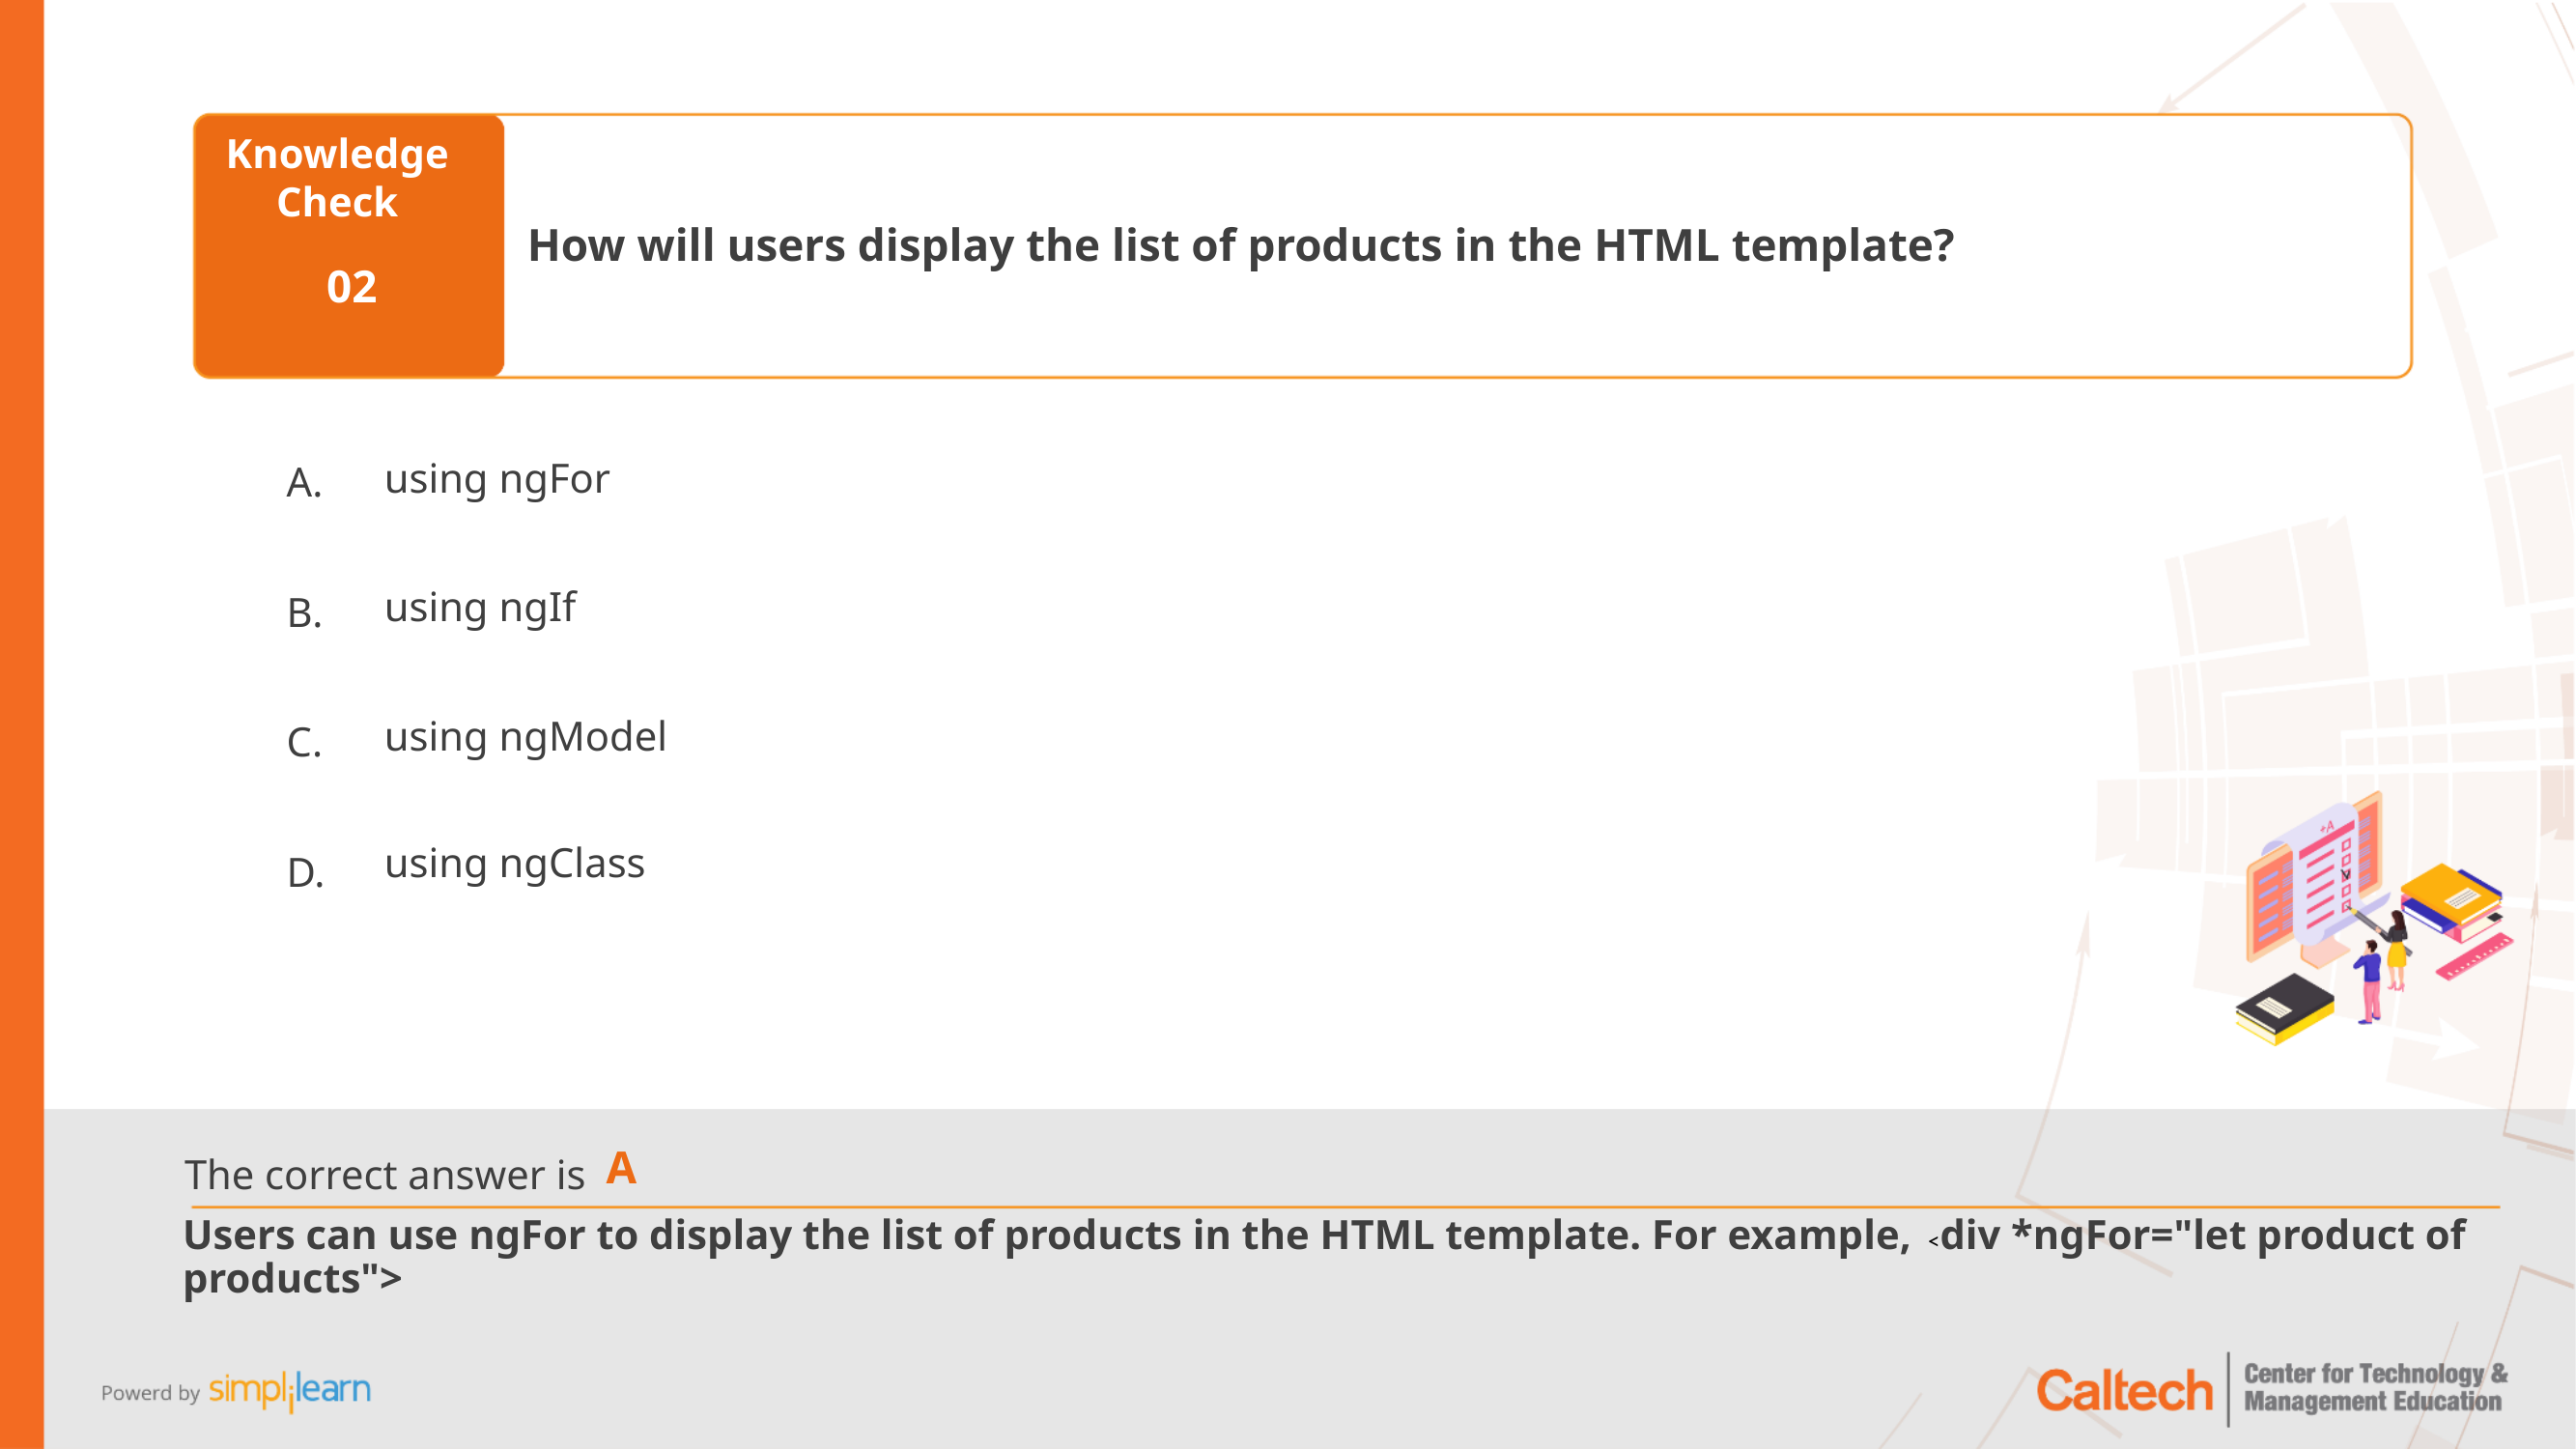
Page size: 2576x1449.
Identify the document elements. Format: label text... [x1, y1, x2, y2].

list using ngIf [369, 554, 2153, 666]
list Users can use ngFor to display the list of products in the HTML template. For example, <div *ngFor="let product of products"> [168, 1208, 2576, 1366]
text_box using ngClass [369, 811, 2153, 919]
list 02 [264, 232, 404, 339]
text_box using ngModel [369, 682, 2153, 794]
list A [555, 1138, 1986, 1202]
list using ngFor [369, 424, 2153, 536]
list How will users display the list of products in the HTML template? [512, 134, 2373, 360]
picture [0, 0, 2576, 1449]
